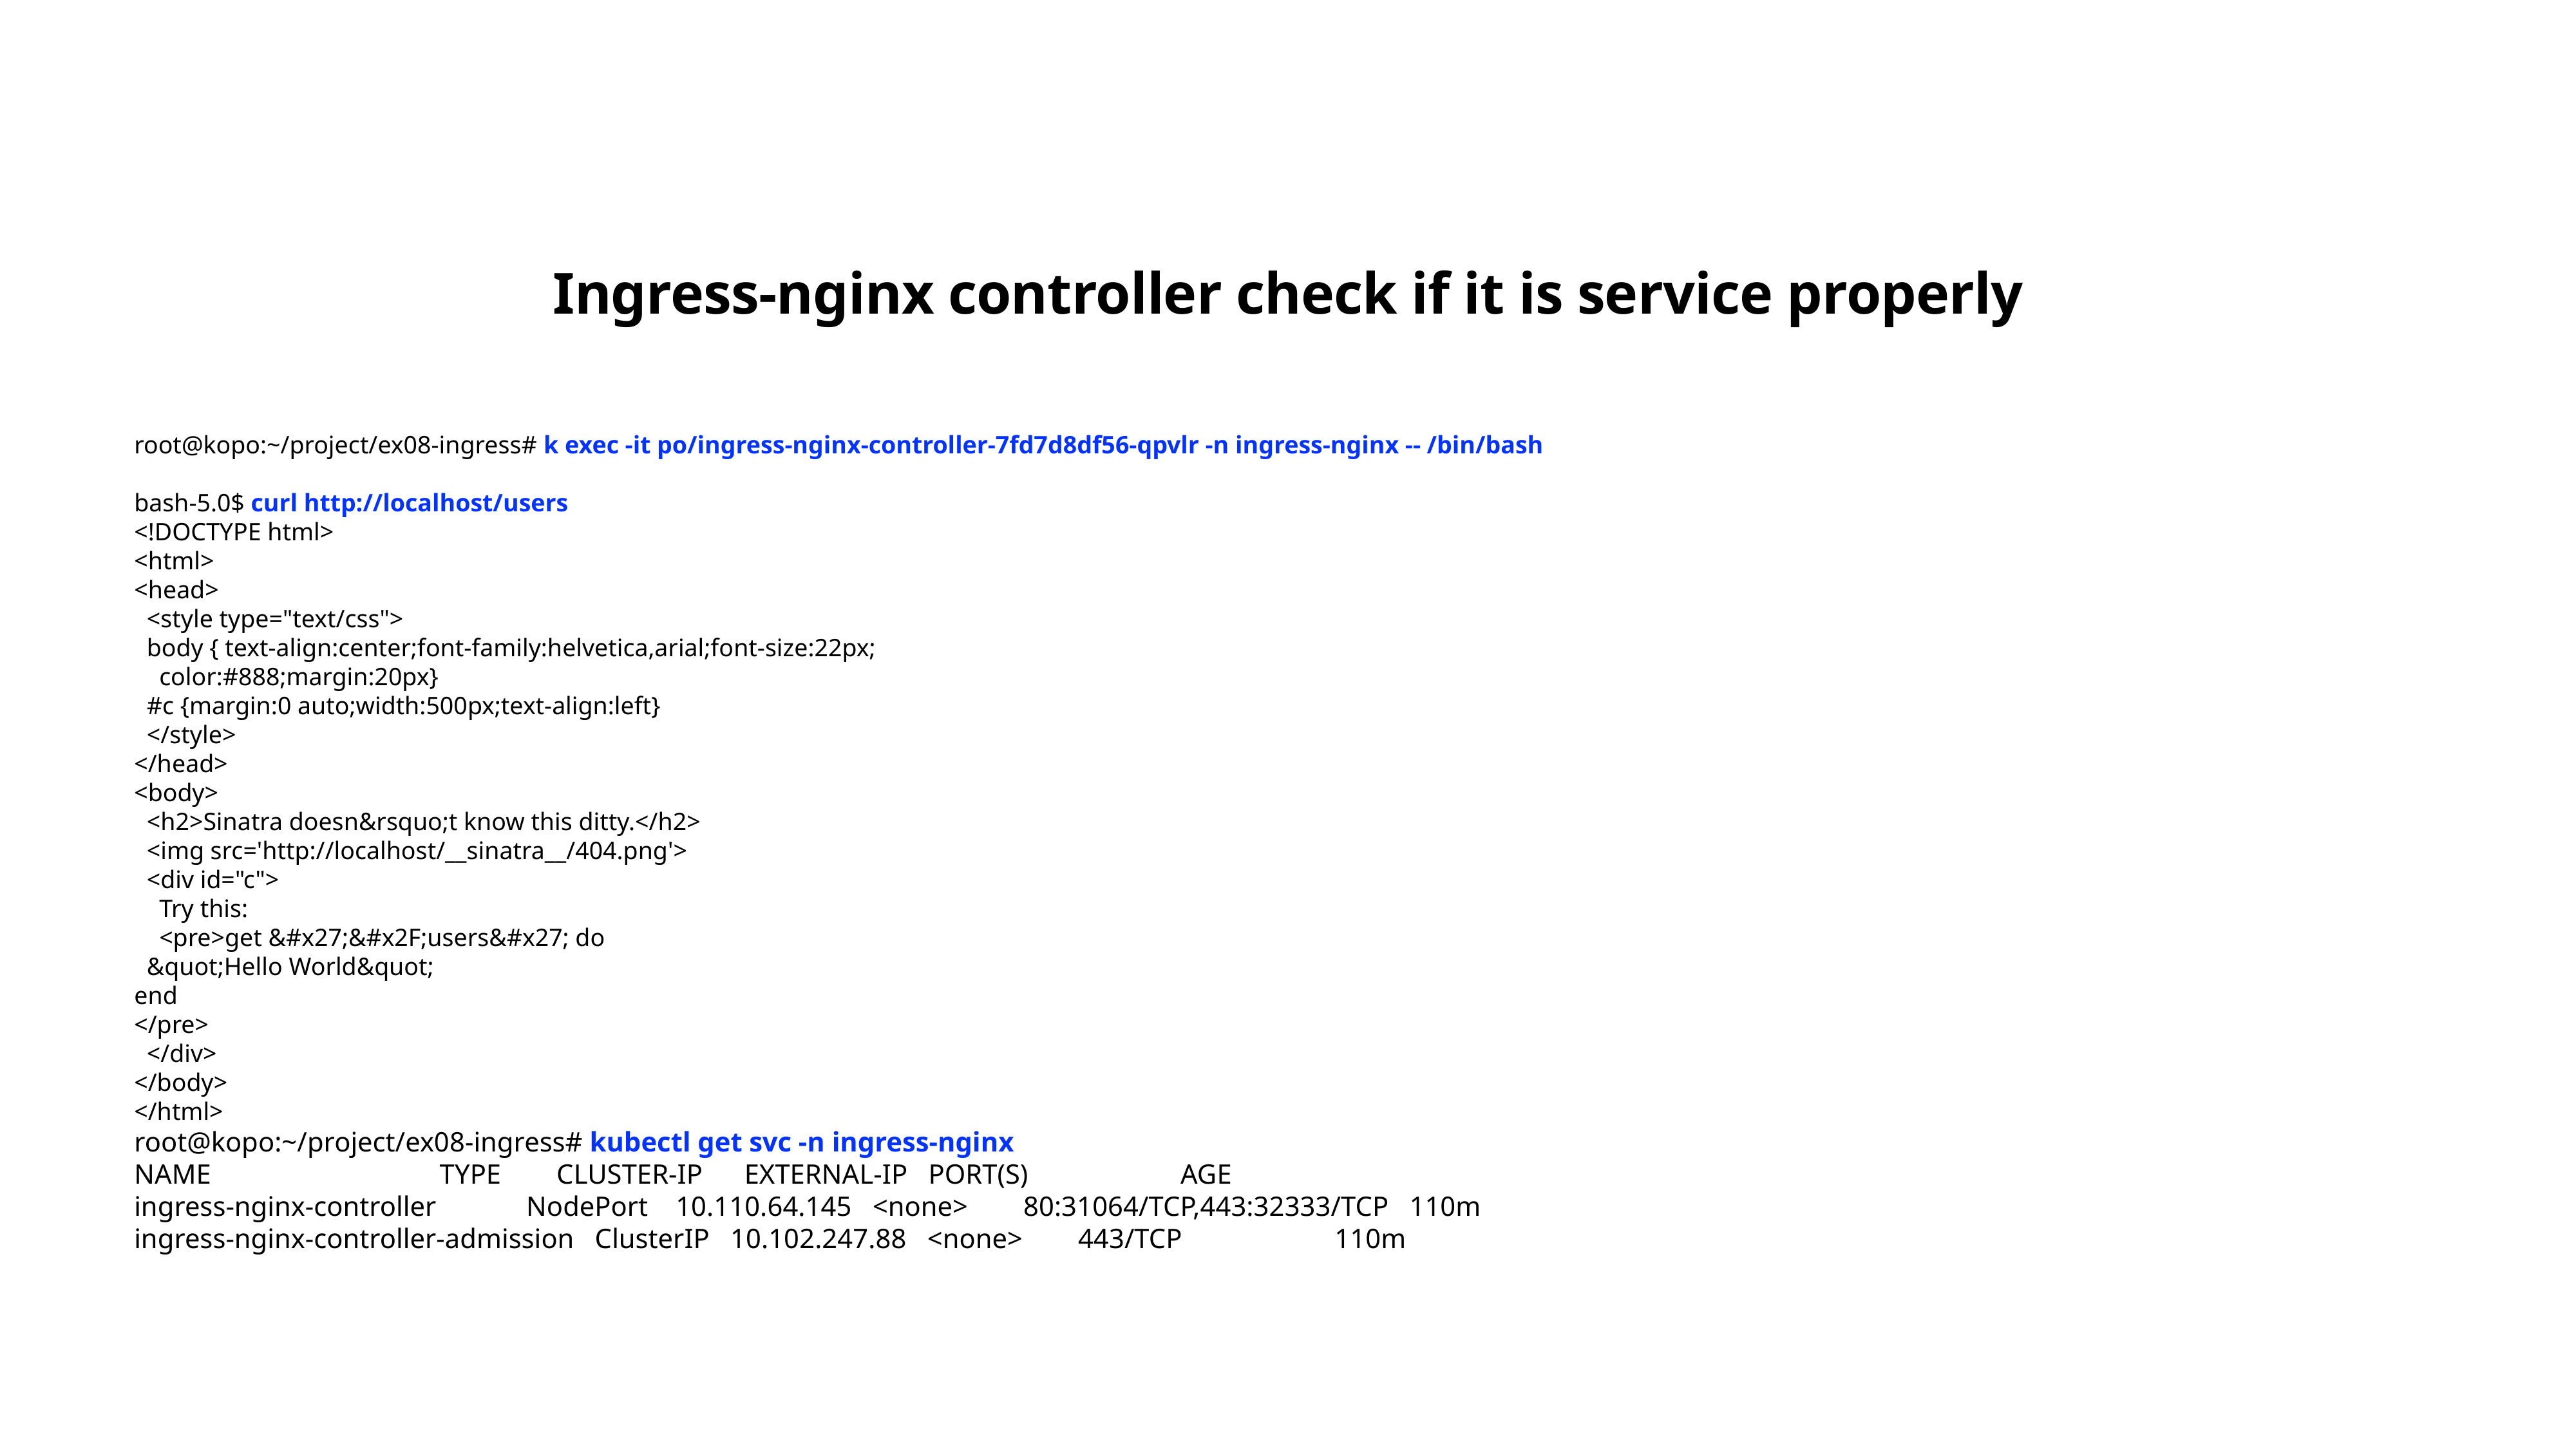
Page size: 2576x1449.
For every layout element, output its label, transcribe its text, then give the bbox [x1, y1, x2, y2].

list root@kopo:~/project/ex08-ingress# k exec -it po/ingress-nginx-controller-7fd7d8df56-qpvlr -n ingress-nginx -- /bin/bash bash-5.0$ curl http://localhost/users <!DOCTYPE html> <html> <head> <style type="text/css"> body { text-align:center;font-family:helvetica,arial;font-size:22px; color:#888;margin:20px} #c {margin:0 auto;width:500px;text-align:left} </style> </head> <body> <h2>Sinatra doesn&rsquo;t know this ditty.</h2> <img src='http://localhost/__sinatra__/404.png'> <div id="c"> Try this: <pre>get &#x27;&#x2F;users&#x27; do &quot;Hello World&quot; end </pre> </div> </body> </html> root@kopo:~/project/ex08-ingress# kubectl get svc -n ingress-nginx NAME TYPE CLUSTER-IP EXTERNAL-IP PORT(S) AGE ingress-nginx-controller NodePort 10.110.64.145 <none> 80:31064/TCP,443:32333/TCP 110m ingress-nginx-controller-admission ClusterIP 10.102.247.88 <none> 443/TCP 110m [128, 423, 2448, 1321]
list Ingress-nginx controller check if it is service properly [128, 251, 2448, 341]
